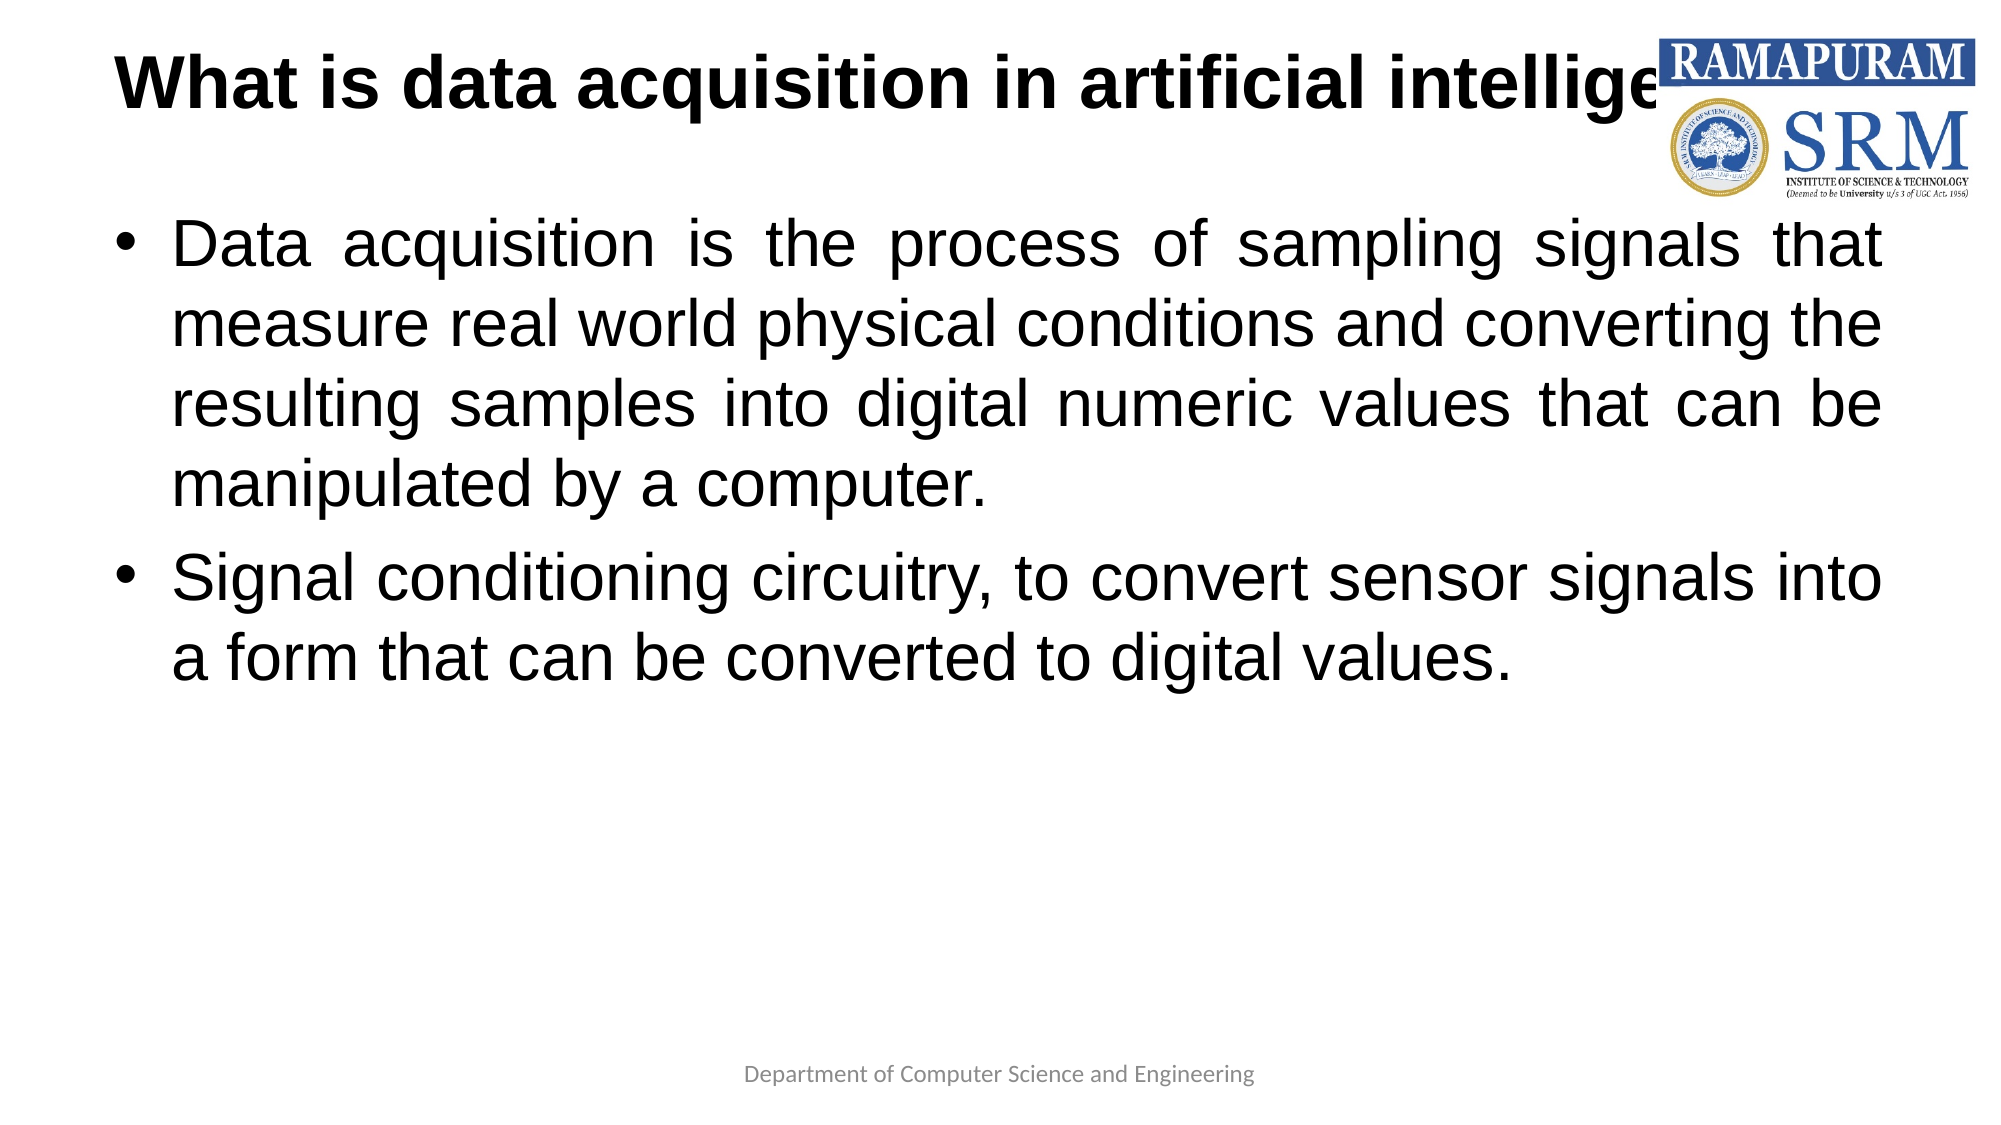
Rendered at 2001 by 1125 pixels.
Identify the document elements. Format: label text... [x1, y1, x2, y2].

list Data acquisition is the process of sampling signals that measure real world physical conditions and converting the resulting samples into digital numeric values that can be manipulated by a computer. Signal conditioning circuitry, to convert sensor signals into a form that can be converted to digital values. [99, 192, 1900, 1006]
footer Department of Computer Science and Engineering [662, 1042, 1338, 1103]
title What is data acquisition in artificial intelligence? [99, 31, 1656, 127]
picture [1656, 31, 1978, 222]
